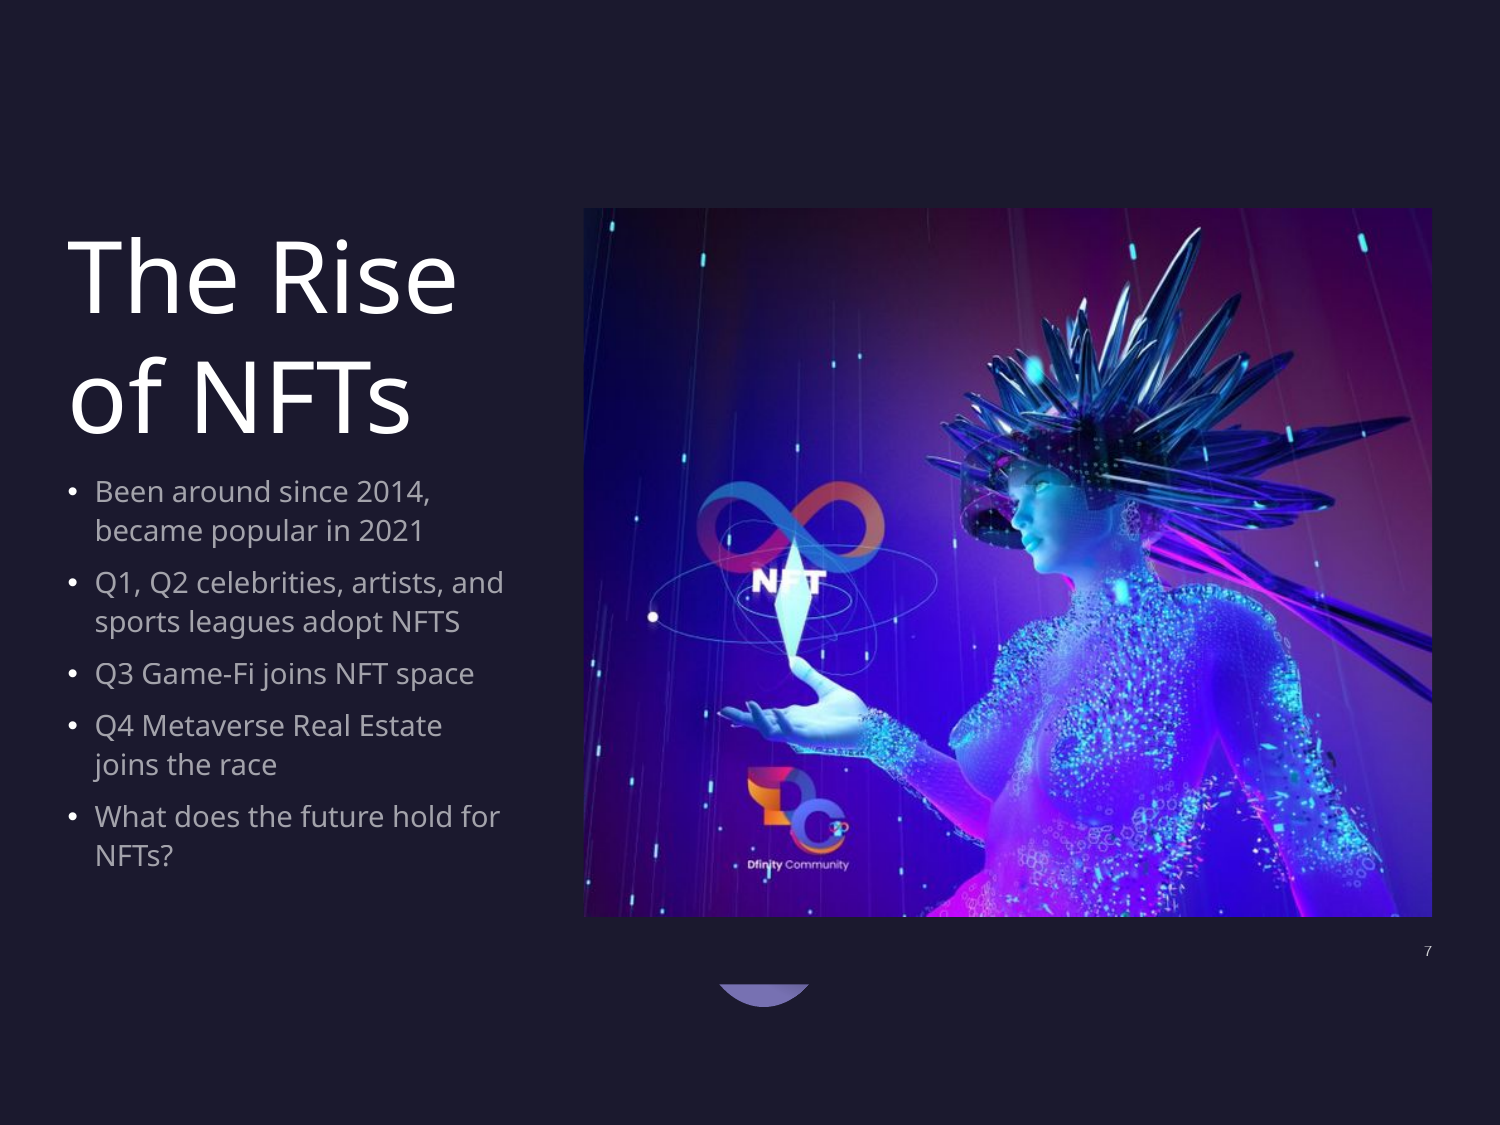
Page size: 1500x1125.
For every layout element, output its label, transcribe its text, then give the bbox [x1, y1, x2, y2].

title The Rise of NFTs [67, 207, 507, 455]
picture [583, 207, 1433, 918]
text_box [44, 795, 172, 923]
list Been around since 2014, became popular in 2021 Q1, Q2 celebrities, artists, and sports leagues adopt NFTS Q3 Game-Fi joins NFT space Q4 Metaverse Real Estate joins the race What does the future hold for NFTs? [67, 469, 507, 891]
slide_number 7 [1416, 940, 1433, 961]
text_box [0, 140, 1500, 985]
